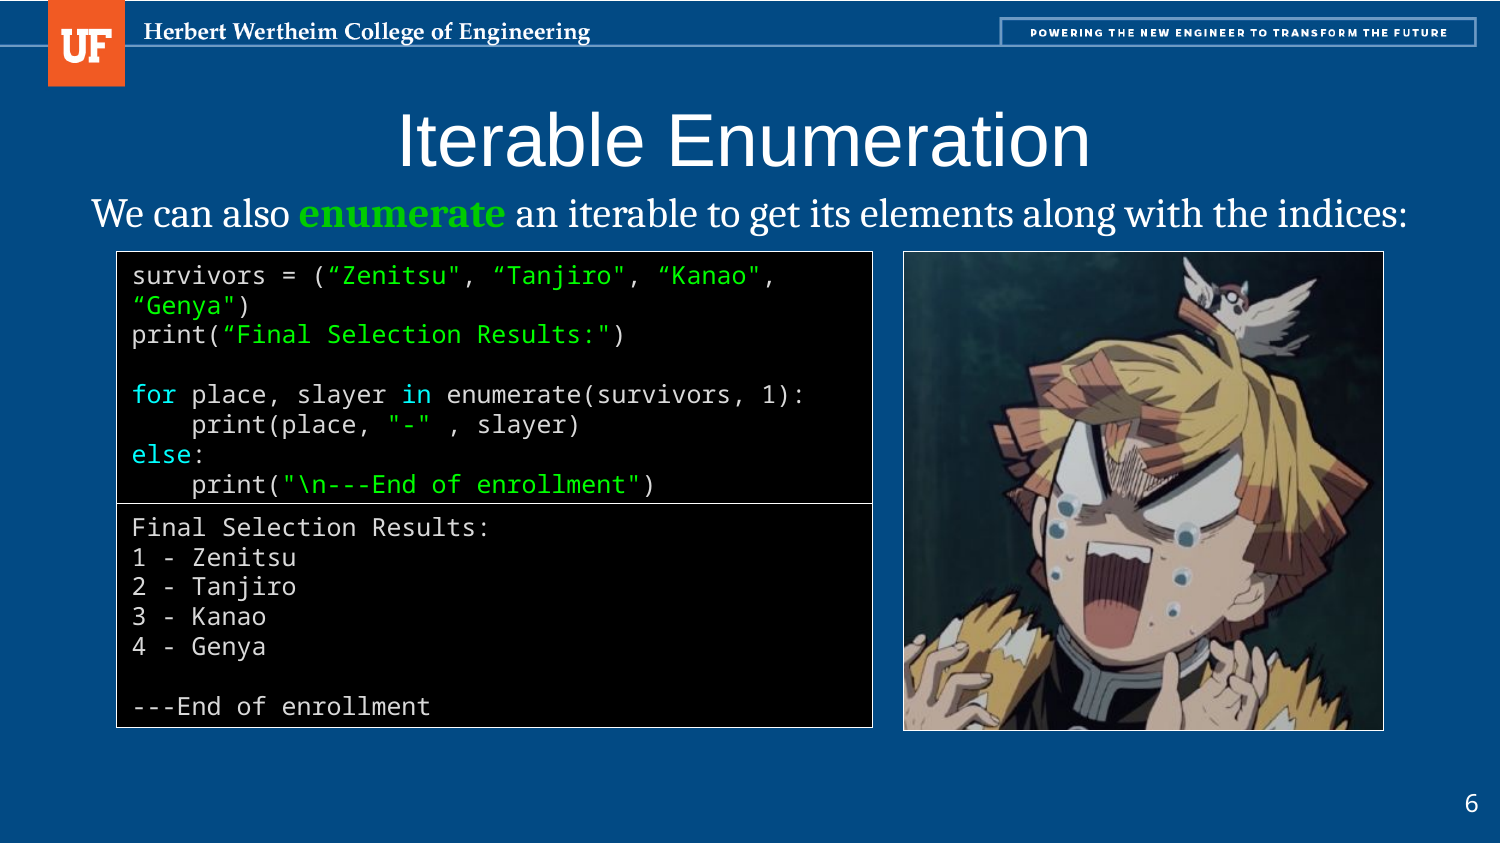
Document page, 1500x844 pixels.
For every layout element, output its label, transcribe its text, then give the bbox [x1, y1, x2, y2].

title Iterable Enumeration [47, 84, 1442, 182]
text_box survivors = (“Zenitsu", “Tanjiro", “Kanao", “Genya") print(“Final Selection Results:") for place, slayer in enumerate(survivors, 1): print(place, "-" , slayer) else: print("\n---End of enrollment") [116, 251, 873, 503]
list We can also enumerate an iterable to get its elements along with the indices: [47, 178, 1453, 260]
text_box Final Selection Results: 1 - Zenitsu 2 - Tanjiro 3 - Kanao 4 - Genya ---End of enrollment [116, 503, 873, 728]
picture [0, 0, 1500, 843]
slide_number 6 [1156, 782, 1494, 828]
